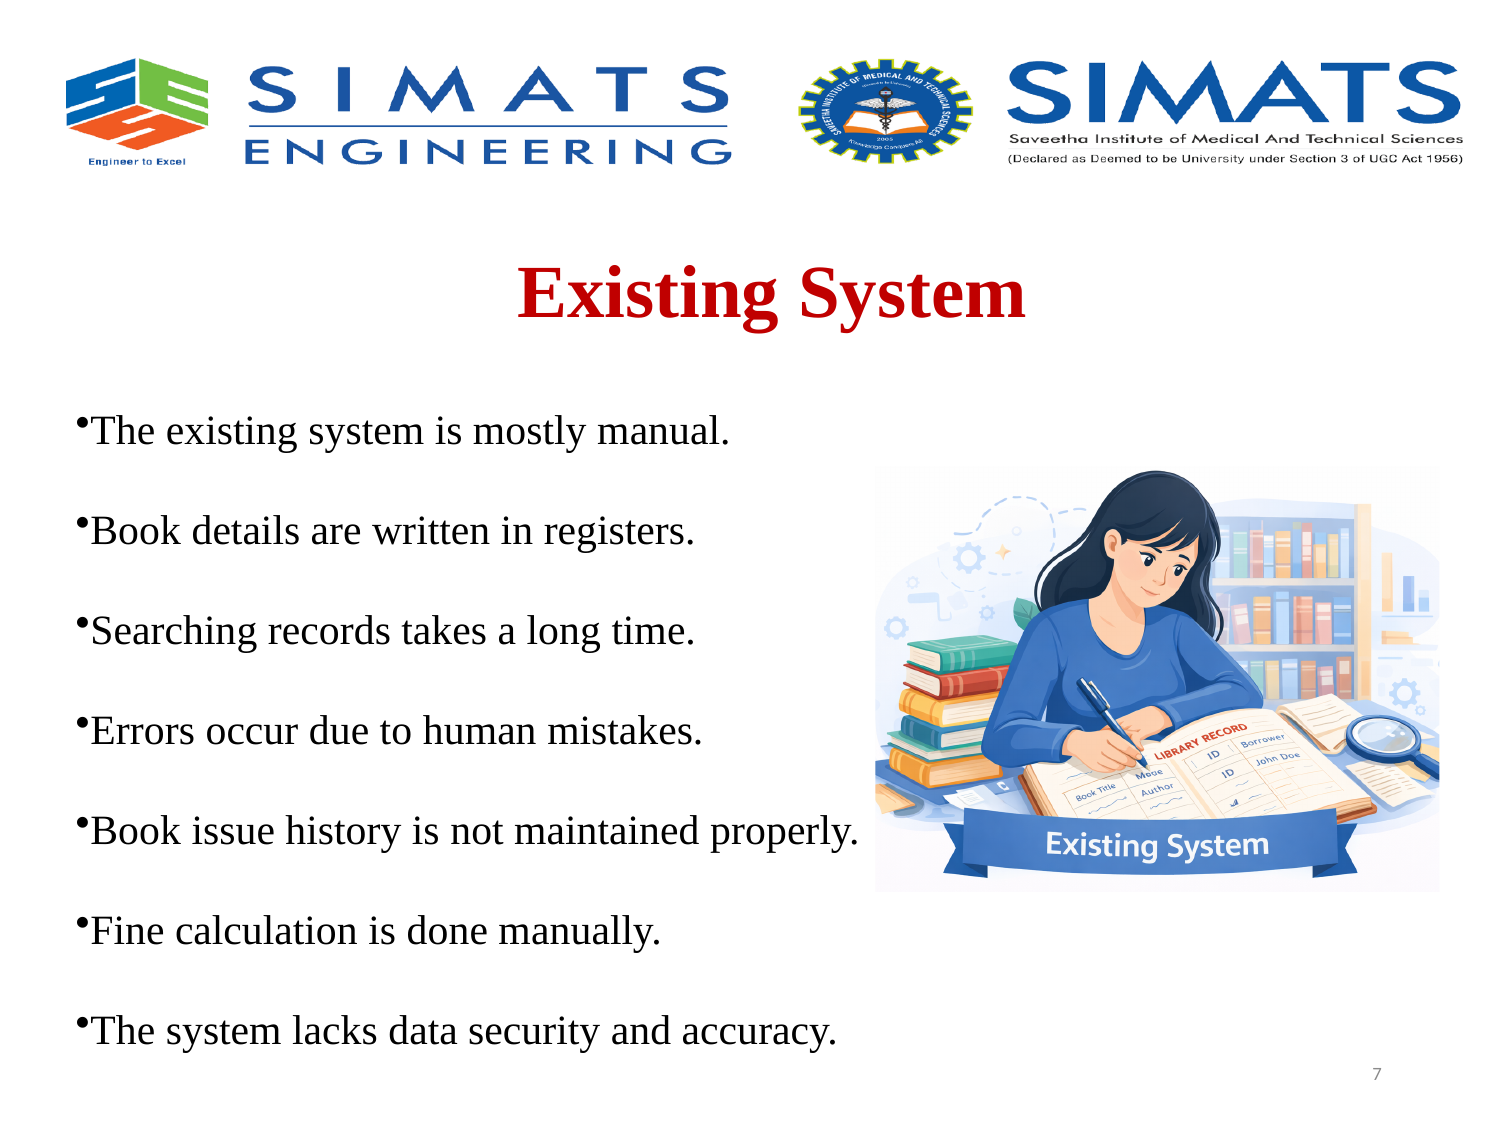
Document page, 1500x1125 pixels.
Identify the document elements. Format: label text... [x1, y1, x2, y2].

text_box The existing system is mostly manual. Book details are written in registers. Searching records takes a long time. Errors occur due to human mistakes. Book issue history is not maintained properly. Fine calculation is done manually. The system lacks data security and accuracy. [60, 395, 936, 1061]
picture [66, 58, 1463, 166]
picture [875, 466, 1440, 892]
title Existing System [166, 228, 1397, 359]
slide_number 7 [1059, 1042, 1397, 1103]
